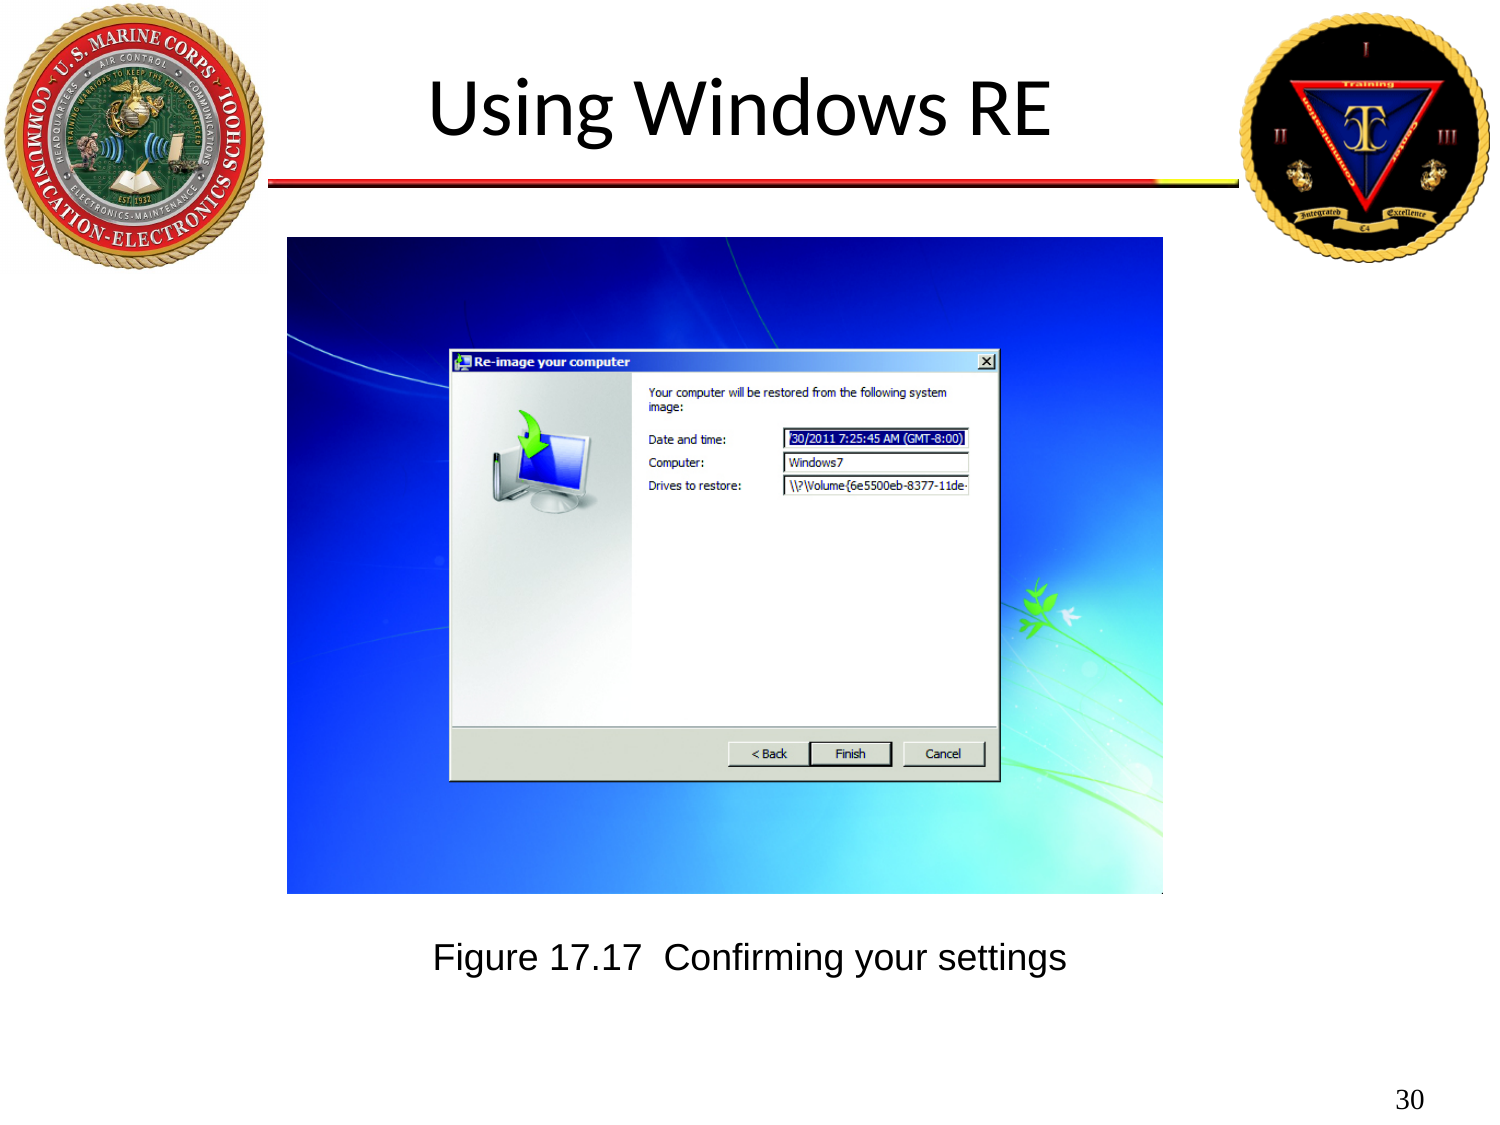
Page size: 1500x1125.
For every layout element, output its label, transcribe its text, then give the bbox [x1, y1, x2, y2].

title Using Windows RE [75, 45, 1425, 233]
picture [0, 0, 268, 274]
picture [1239, 12, 1490, 263]
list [287, 237, 1163, 895]
text_box Figure 17.17 Confirming your settings [417, 929, 1082, 987]
